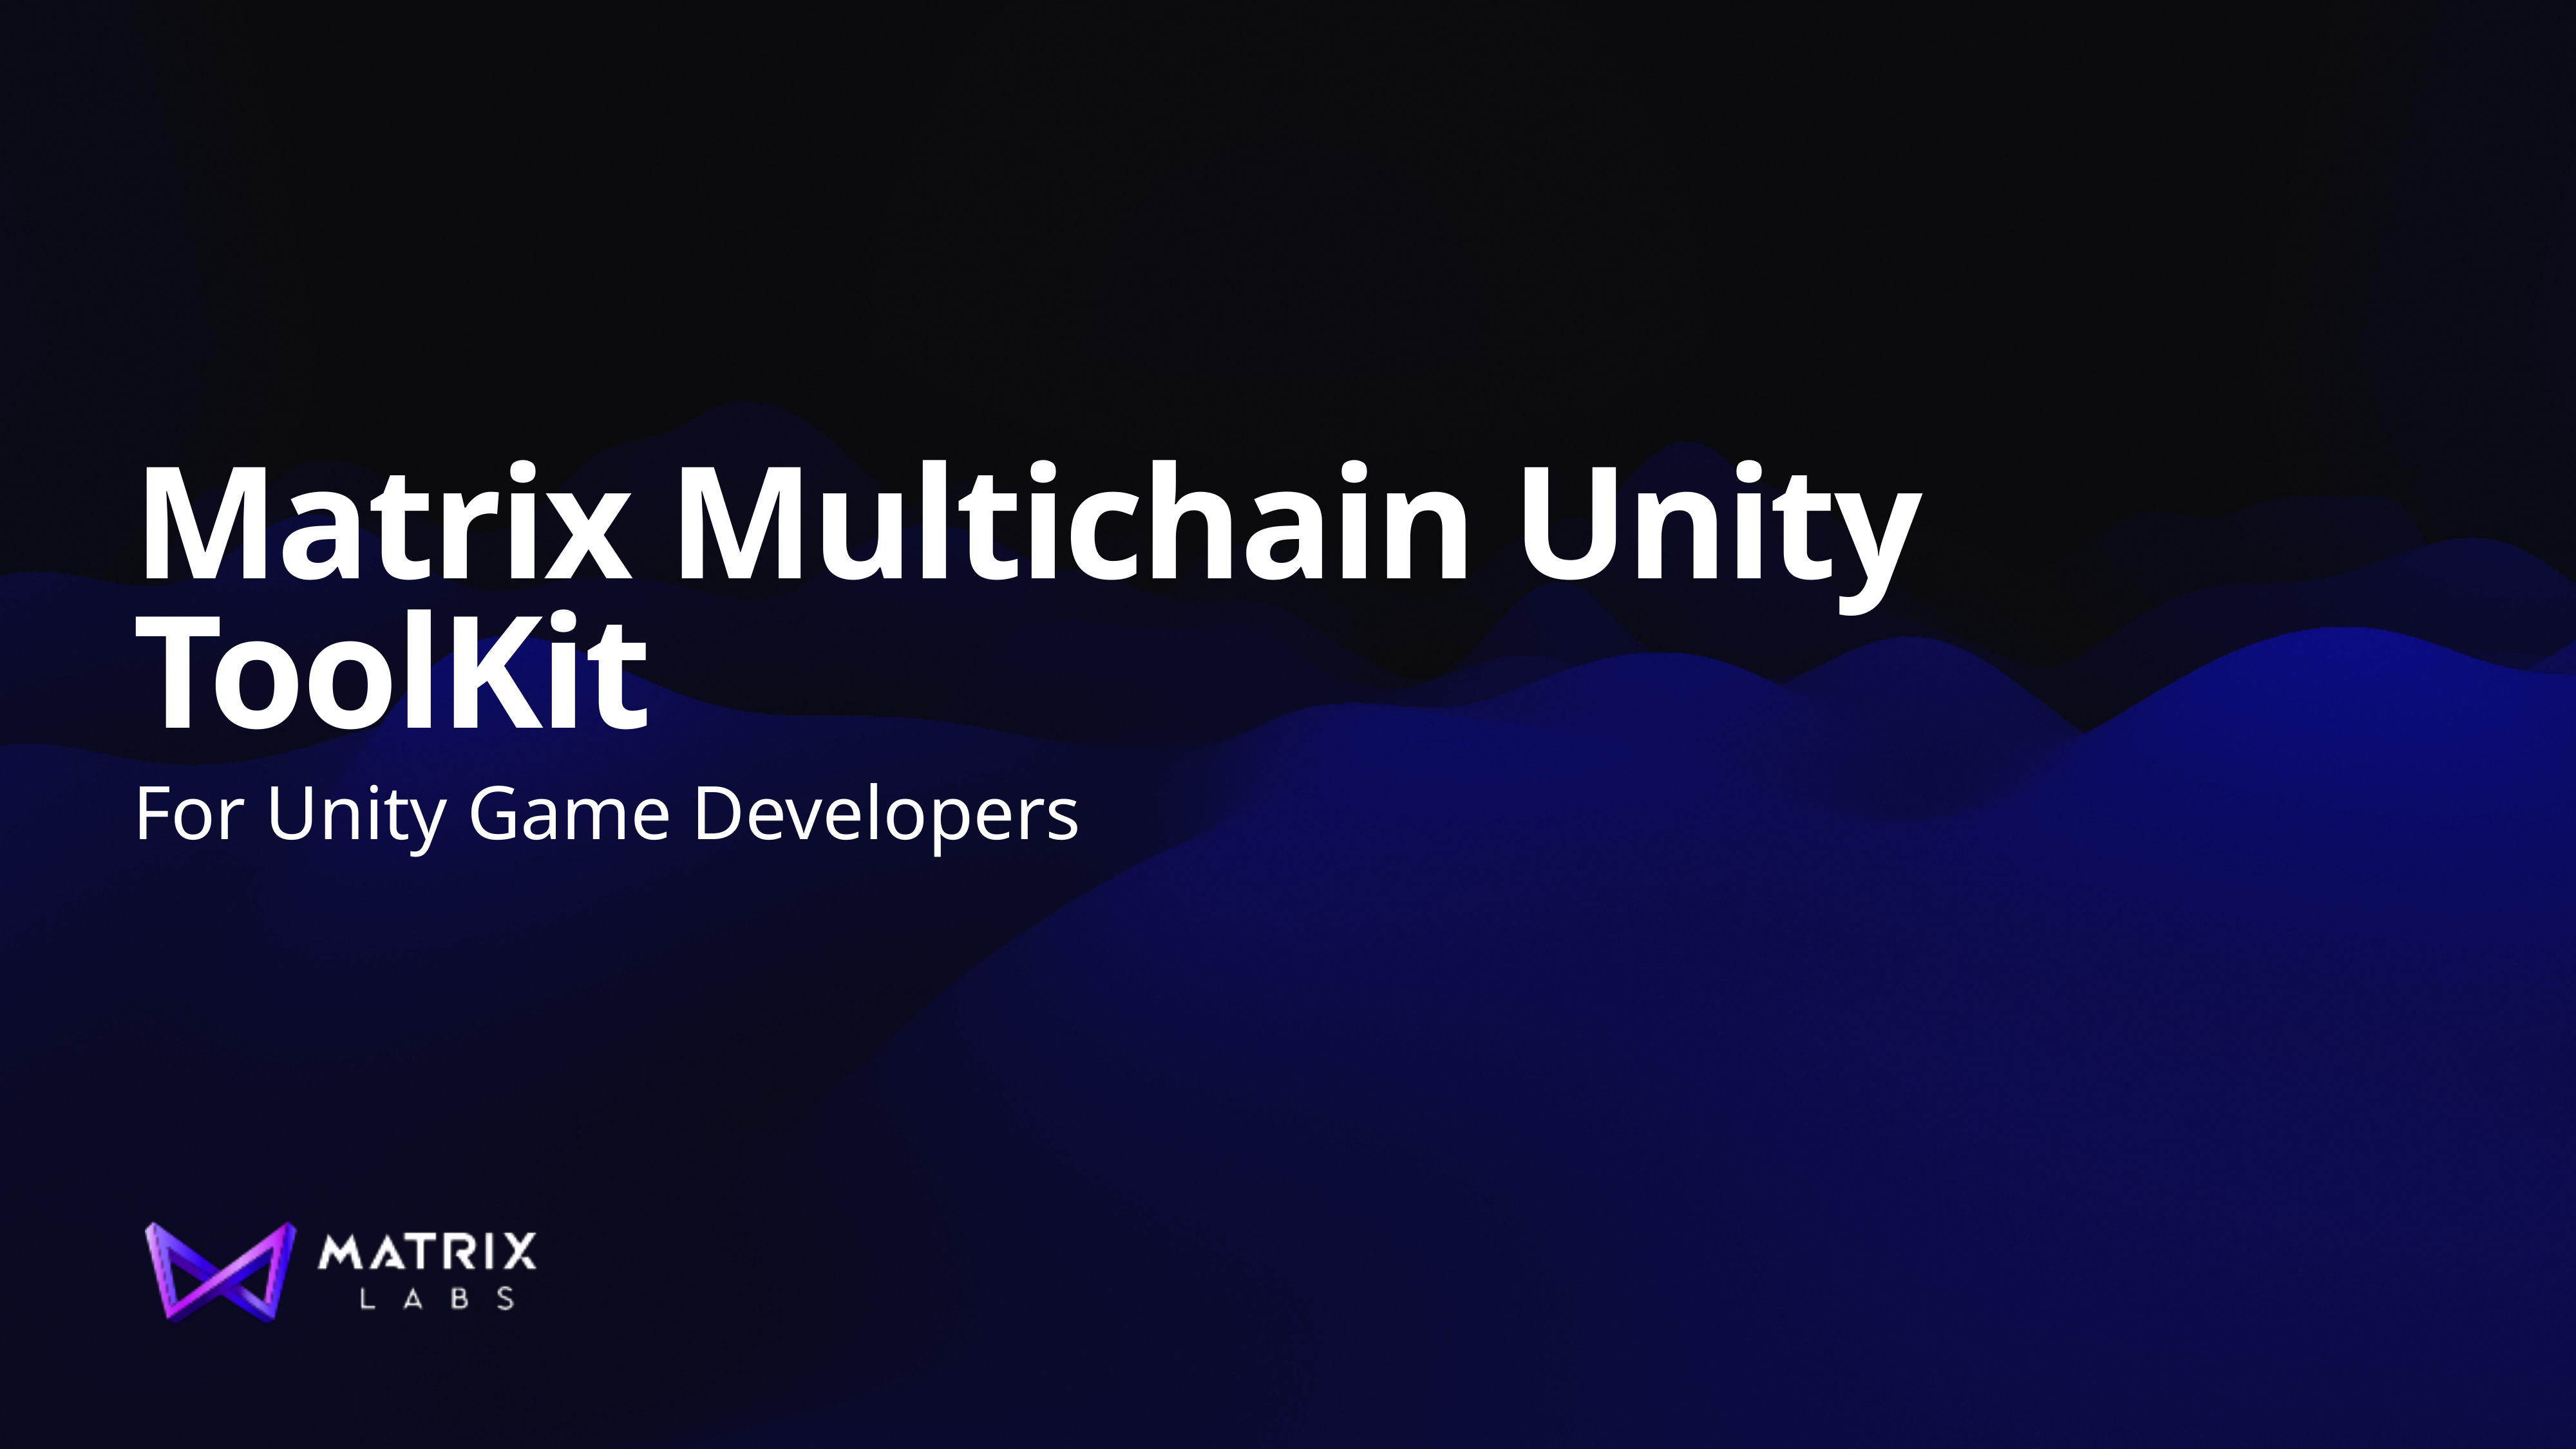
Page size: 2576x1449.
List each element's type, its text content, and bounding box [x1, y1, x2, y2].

title Matrix Multichain Unity ToolKit [127, 271, 2449, 760]
picture [0, 0, 2576, 1449]
subtitle For Unity Game Developers [127, 760, 2449, 962]
